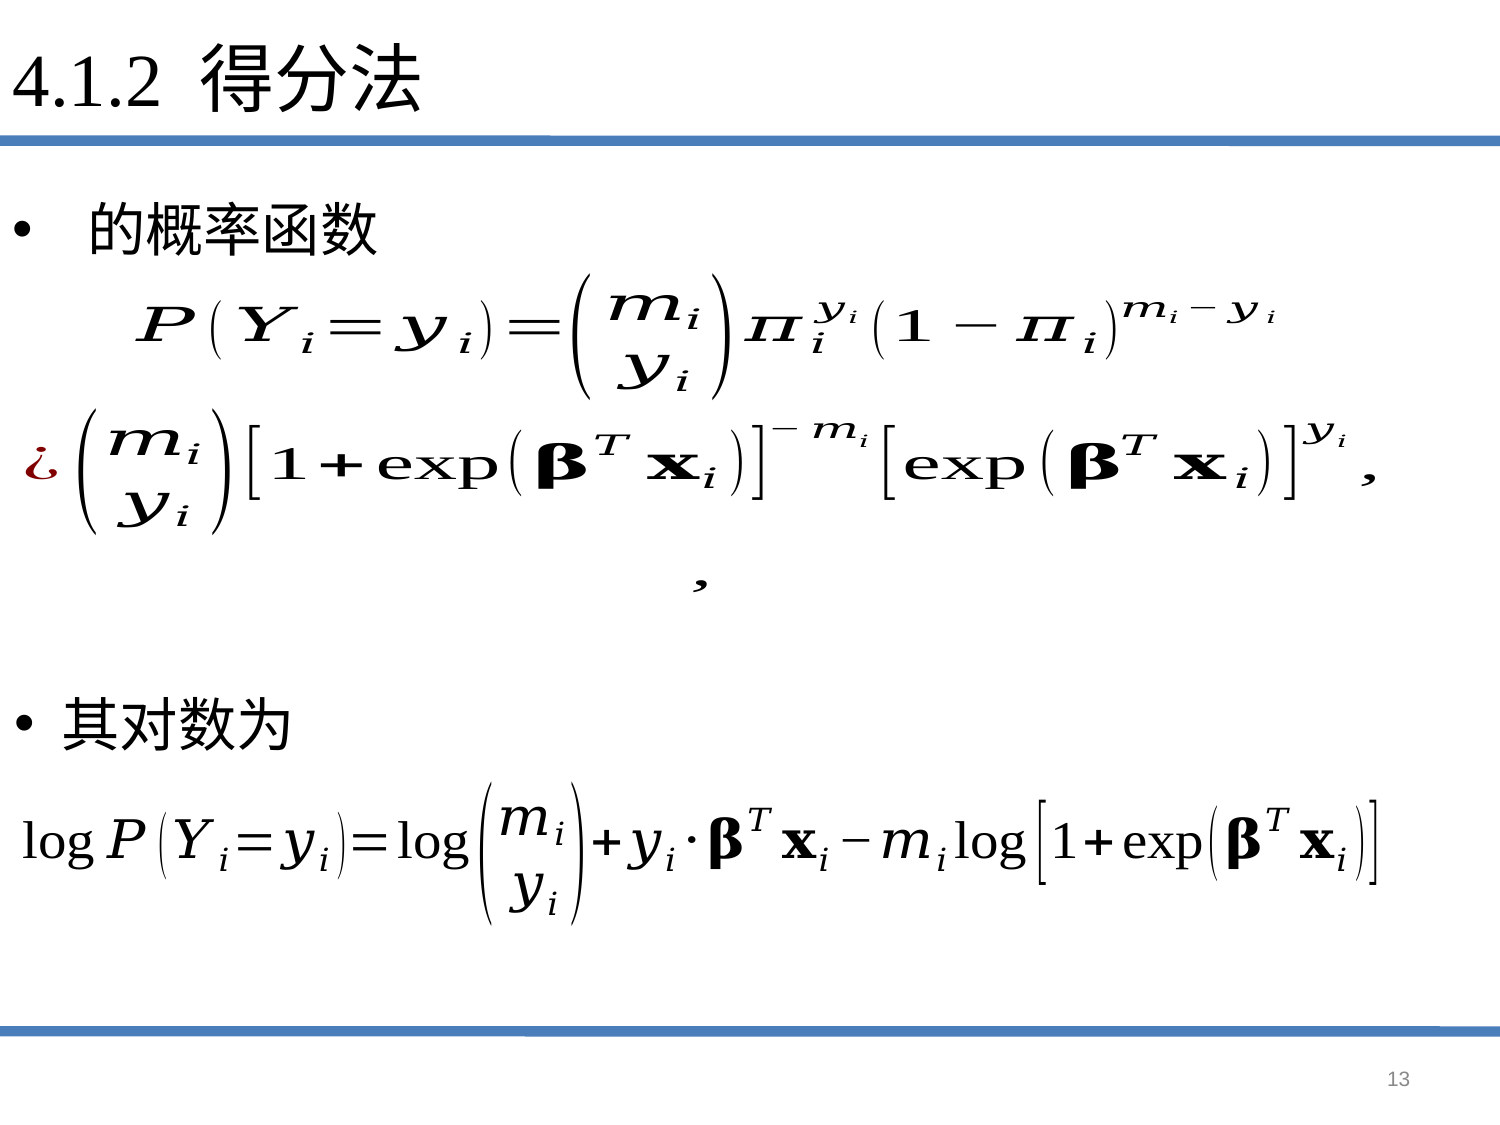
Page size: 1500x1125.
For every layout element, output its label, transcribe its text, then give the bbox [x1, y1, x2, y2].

title 4.1.2 得分法 [0, 23, 1348, 129]
text_box 其对数为 [0, 680, 770, 766]
slide_number 13 [1074, 1048, 1425, 1109]
